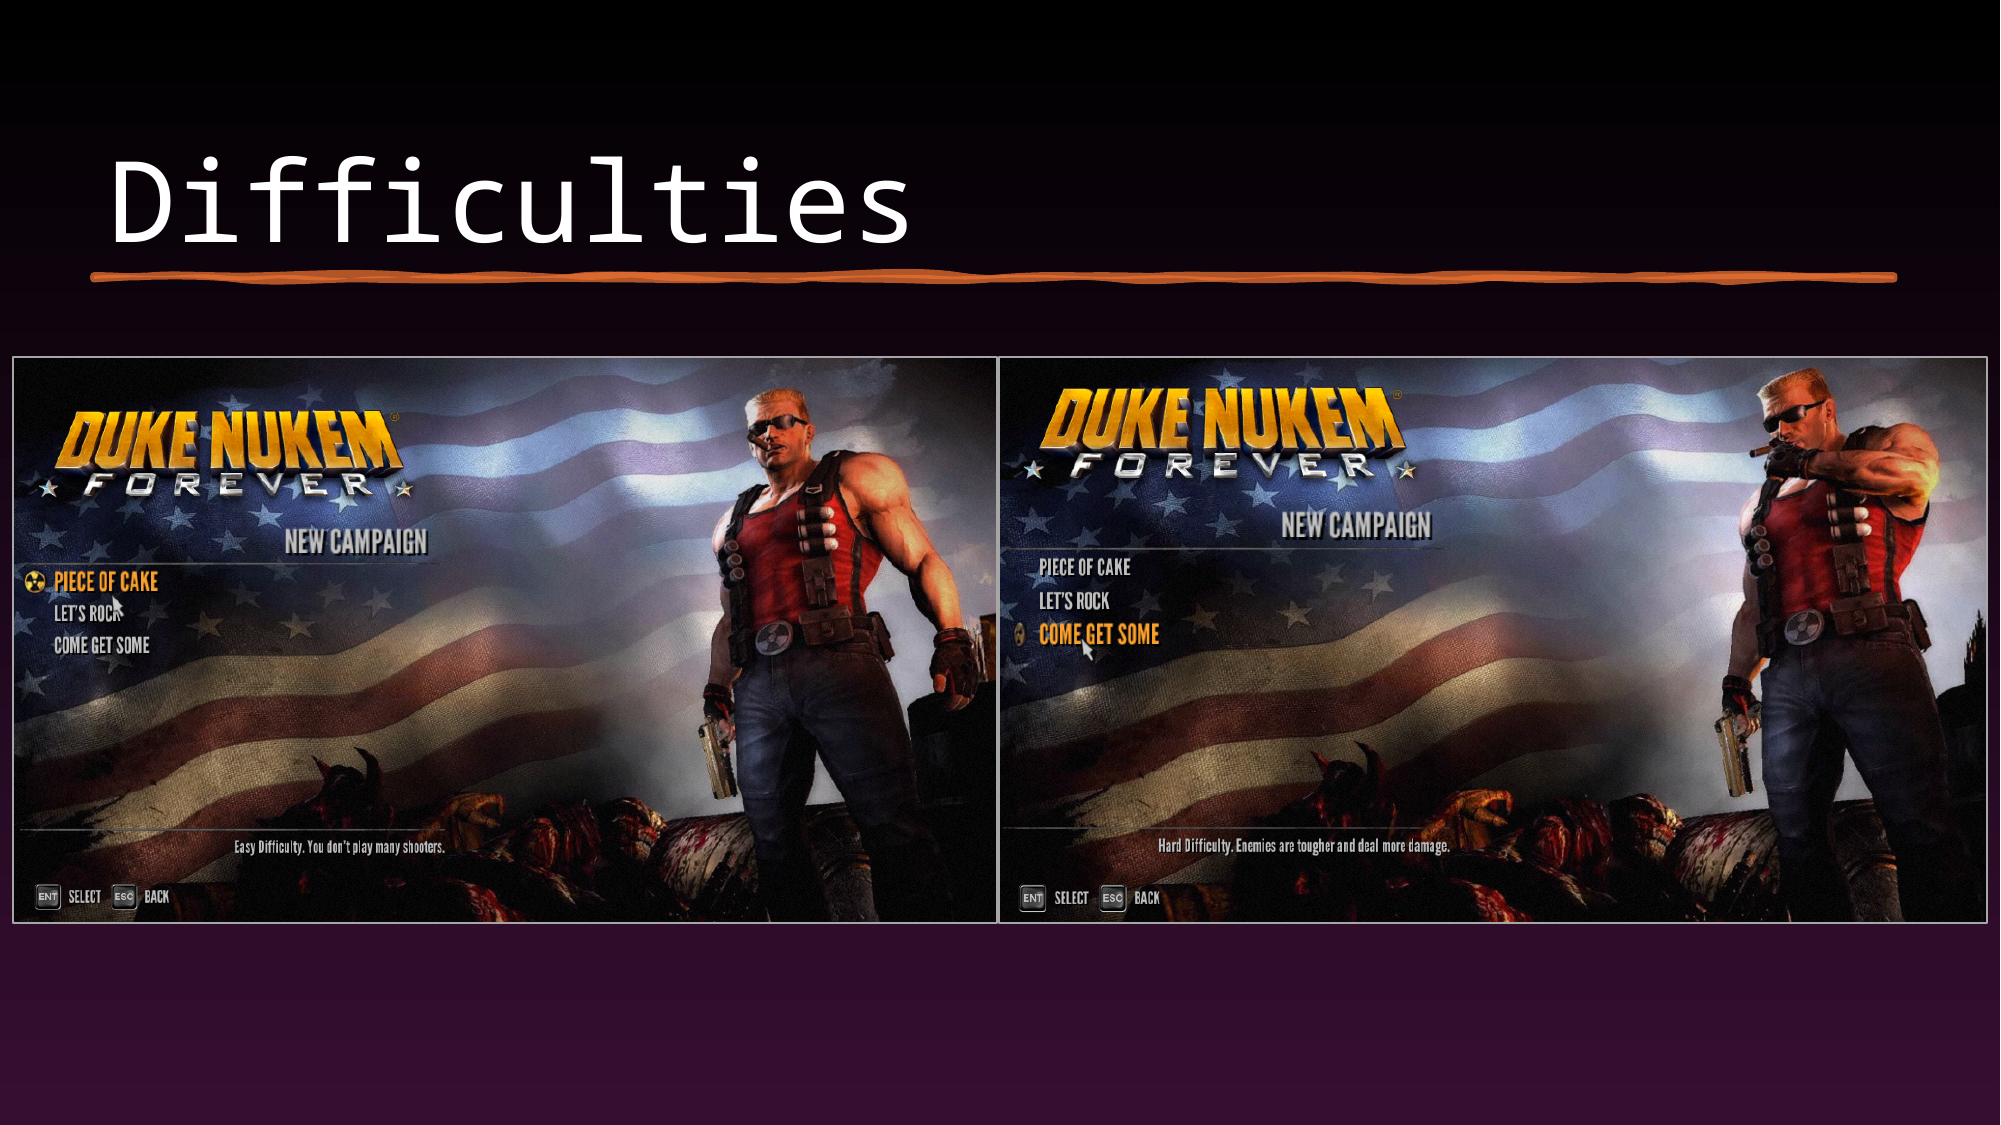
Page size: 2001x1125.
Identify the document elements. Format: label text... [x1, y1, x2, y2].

picture [13, 357, 996, 923]
text_box [0, 0, 2000, 1125]
text_box [92, 270, 1896, 283]
picture [999, 357, 1987, 923]
title Difficulties [93, 39, 1902, 275]
